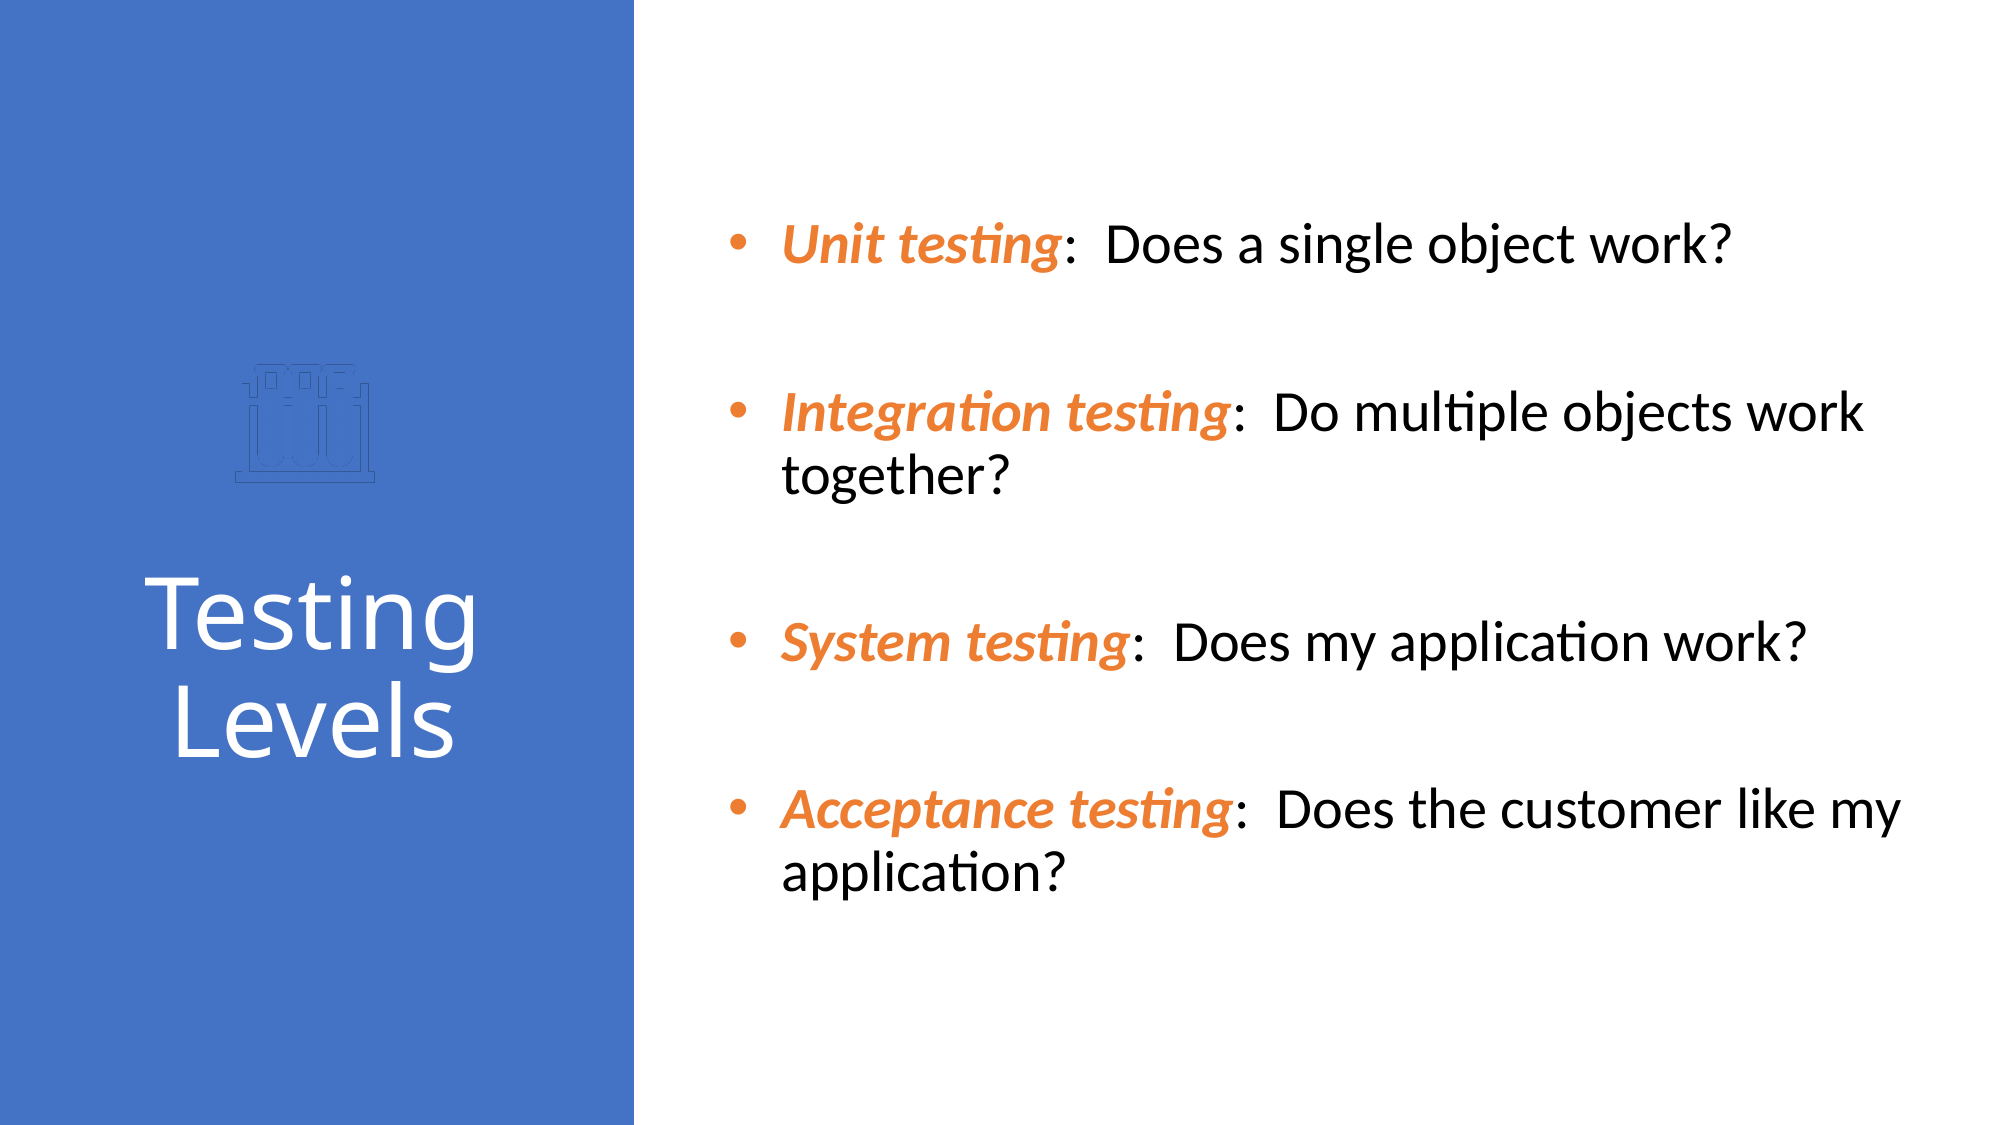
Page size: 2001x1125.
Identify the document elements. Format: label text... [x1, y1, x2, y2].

picture [229, 348, 380, 499]
text_box [0, 0, 635, 1125]
title Testing Levels [51, 563, 576, 1014]
list Unit testing: Does a single object work? Integration testing: Do multiple objects work together? System testing: Does my application work? Acceptance testing: Does the customer like my application? [710, 105, 1907, 1013]
